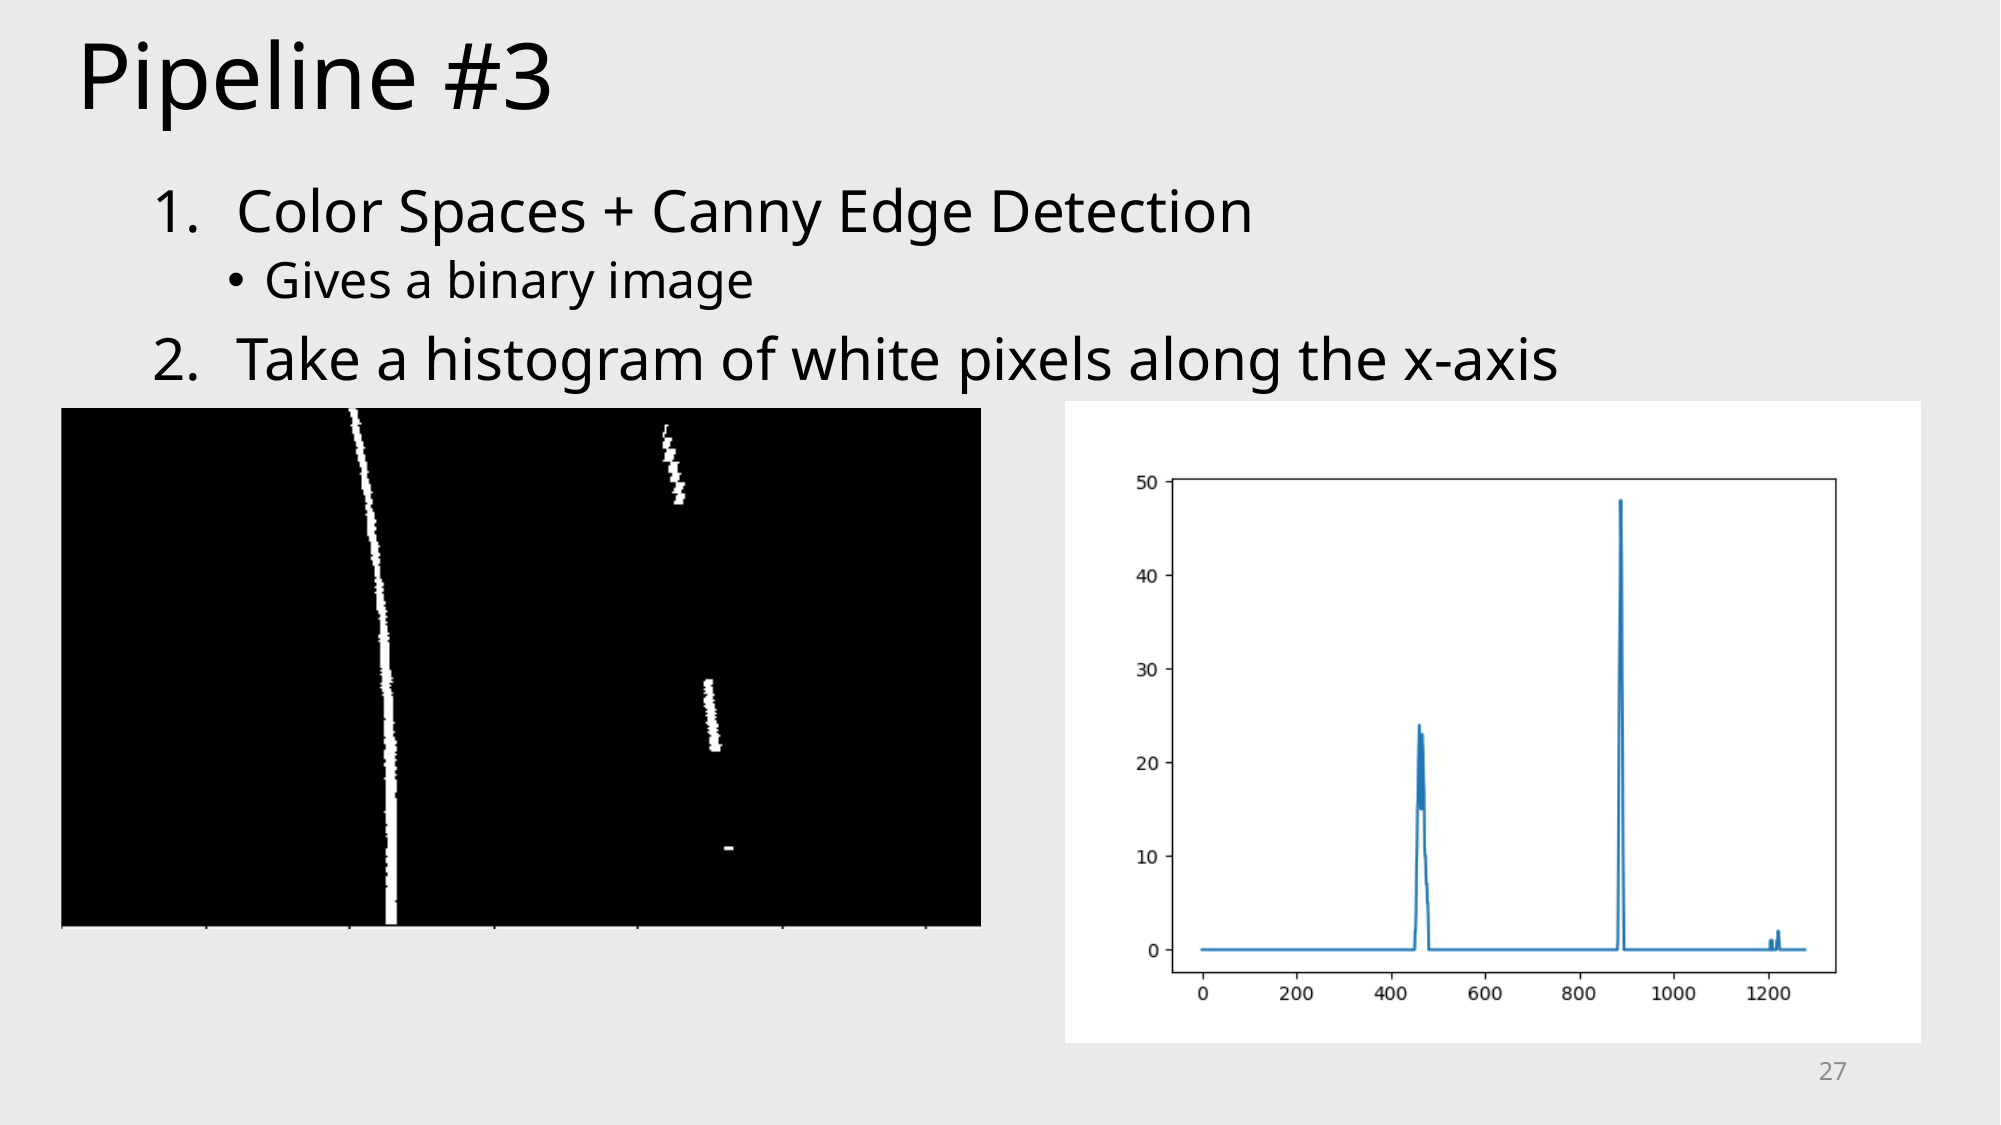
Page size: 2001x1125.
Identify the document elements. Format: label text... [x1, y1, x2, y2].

list Color Spaces + Canny Edge Detection Gives a binary image Take a histogram of white pixels along the x-axis [137, 174, 1863, 951]
title Pipeline #3 [61, 15, 1939, 144]
picture [61, 408, 981, 929]
picture [1065, 401, 1921, 1043]
slide_number 27 [1412, 1043, 1863, 1103]
